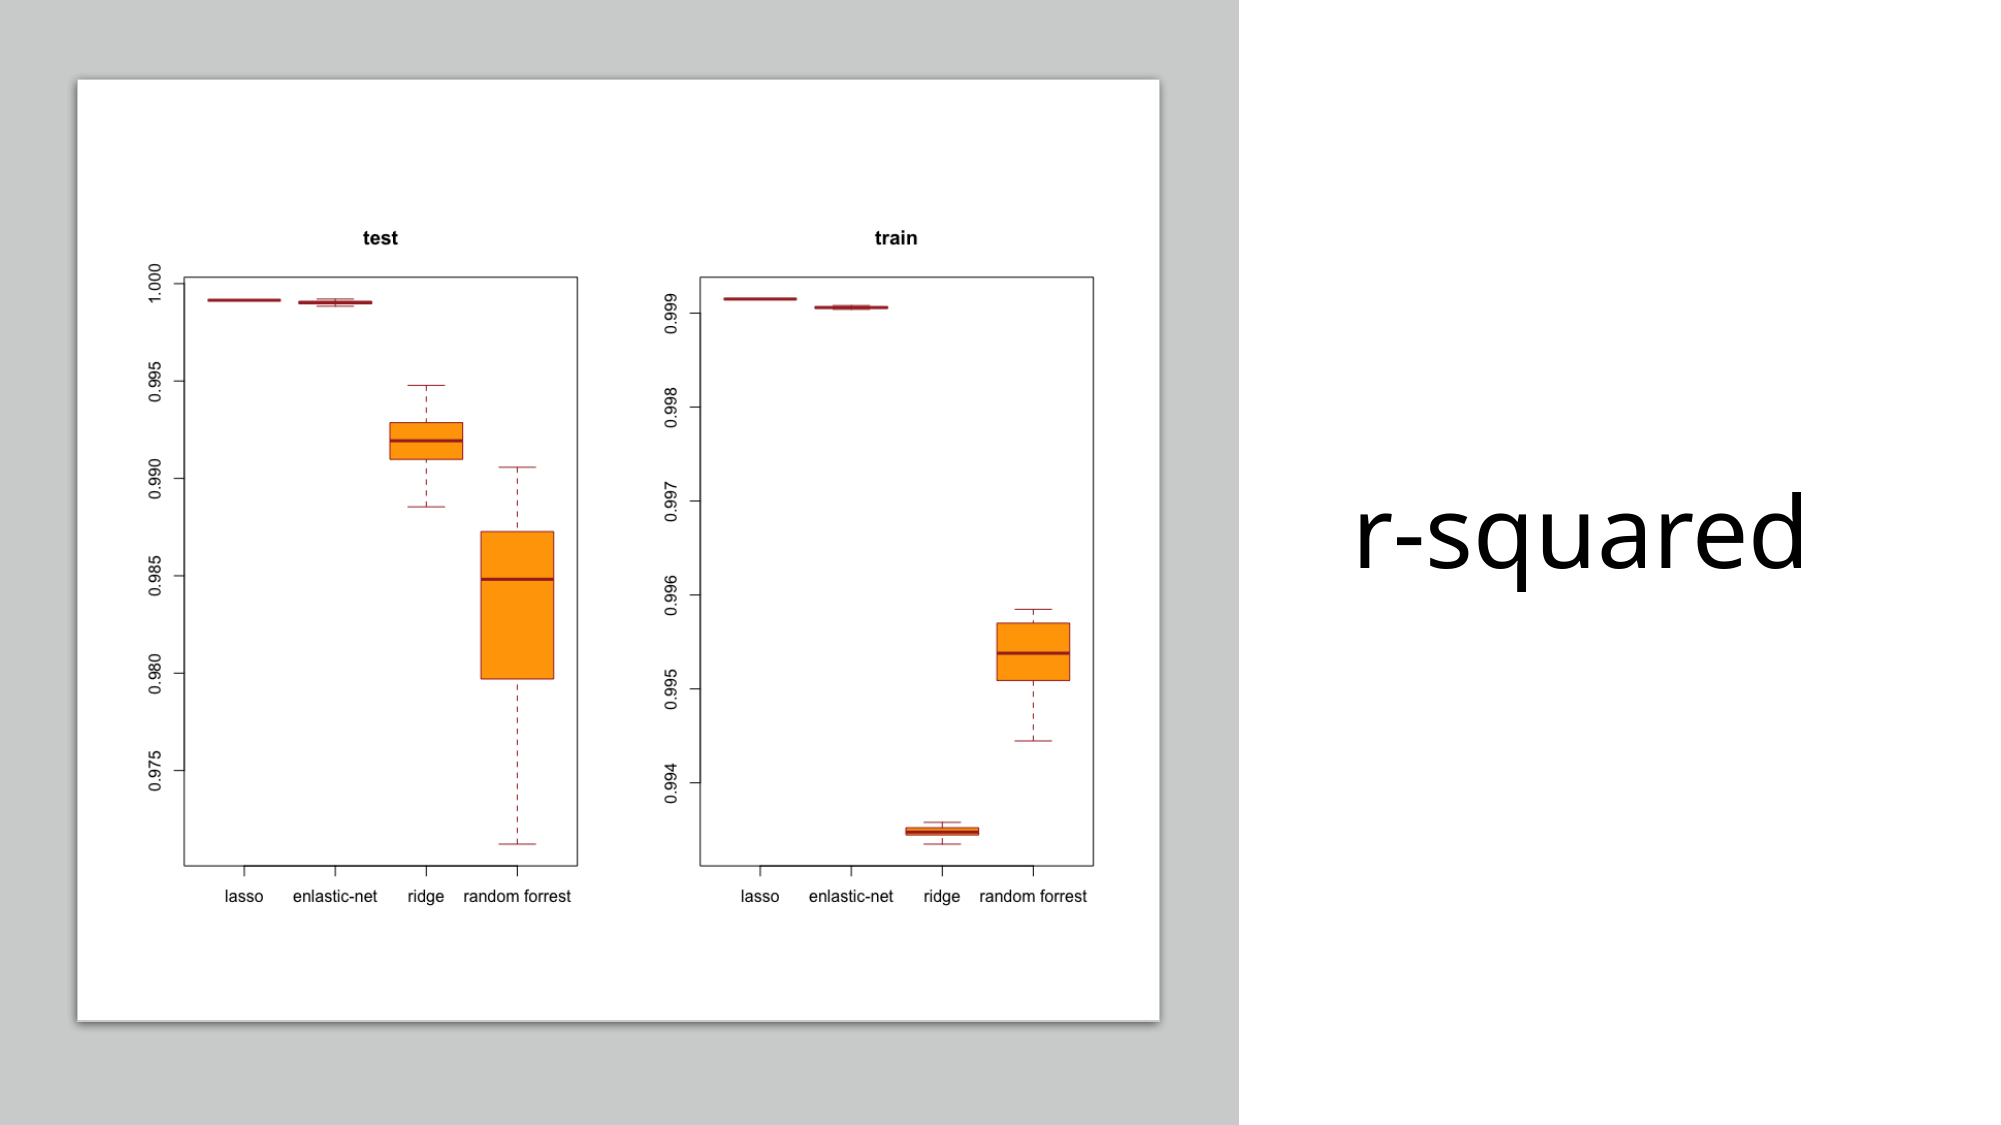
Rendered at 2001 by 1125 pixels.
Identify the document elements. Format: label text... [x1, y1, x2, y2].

text_box [0, 0, 1240, 1125]
text_box [77, 78, 1161, 1022]
picture [103, 196, 1135, 968]
title r-squared [1337, 104, 1895, 968]
